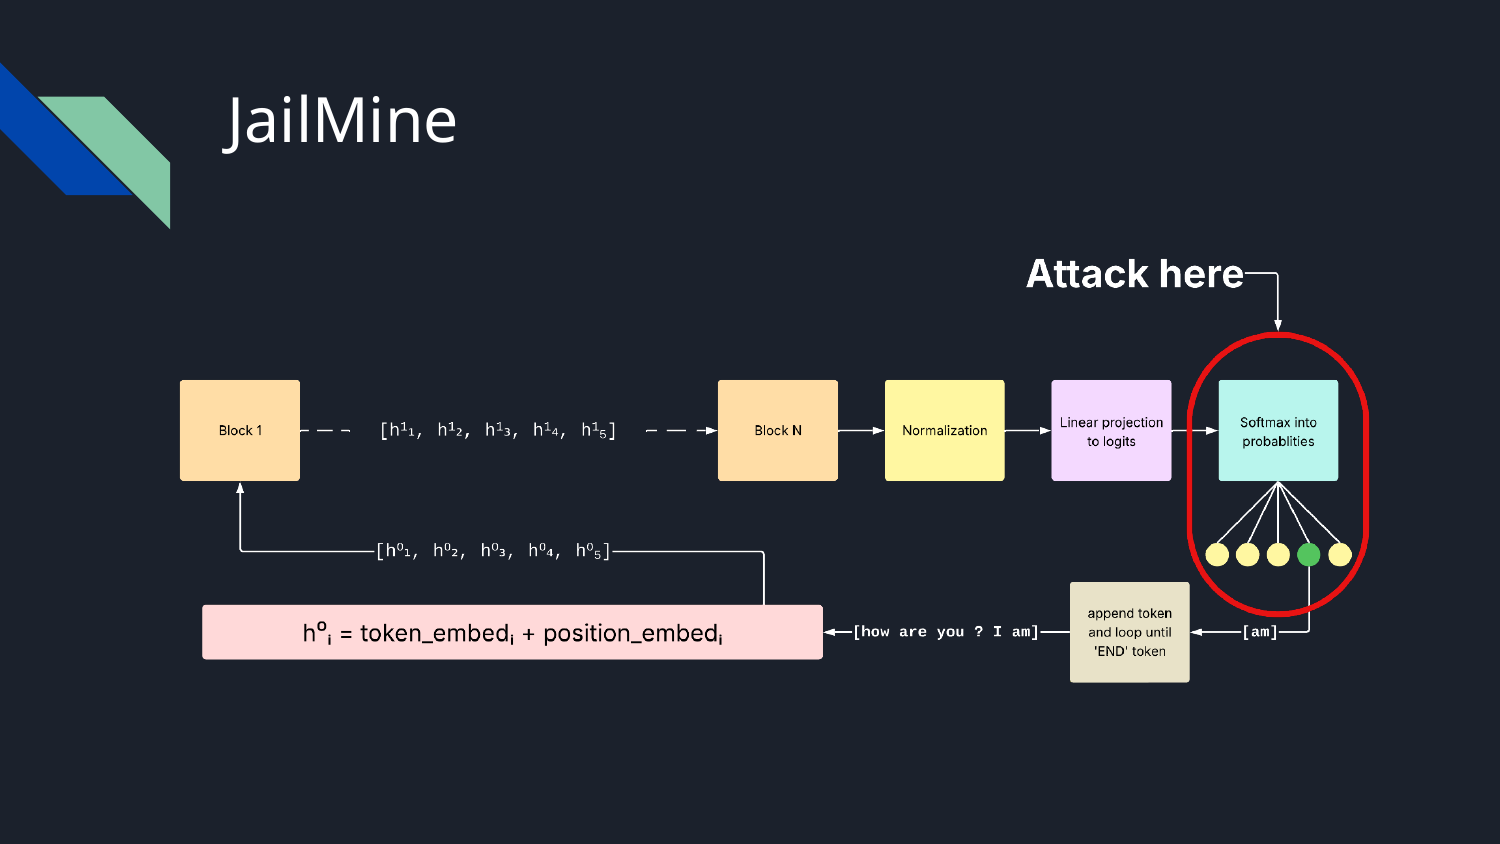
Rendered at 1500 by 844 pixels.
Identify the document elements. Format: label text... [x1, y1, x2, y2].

title JailMine [212, 64, 1368, 215]
picture [81, 252, 1480, 773]
